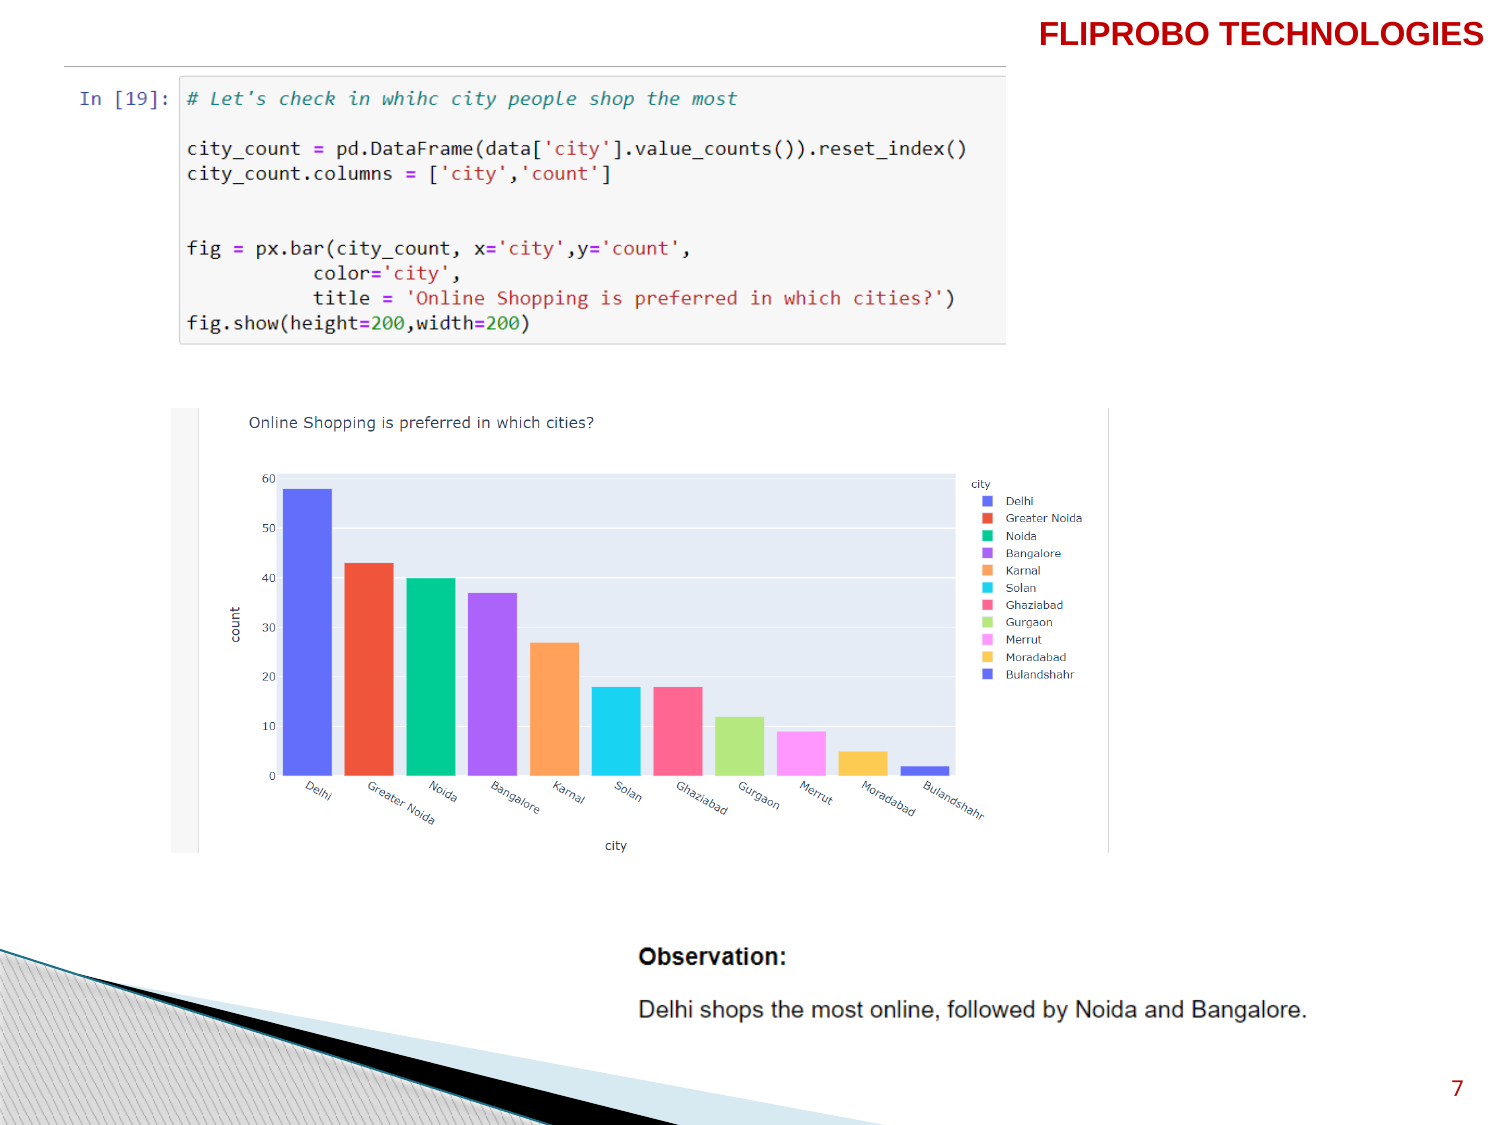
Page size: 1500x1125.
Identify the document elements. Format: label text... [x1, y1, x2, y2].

footer FLIPROBO TECHNOLOGIES [838, 0, 1500, 60]
picture [596, 904, 1353, 1049]
picture [64, 66, 1006, 363]
picture [170, 408, 1112, 854]
slide_number 7 [1399, 1051, 1479, 1112]
